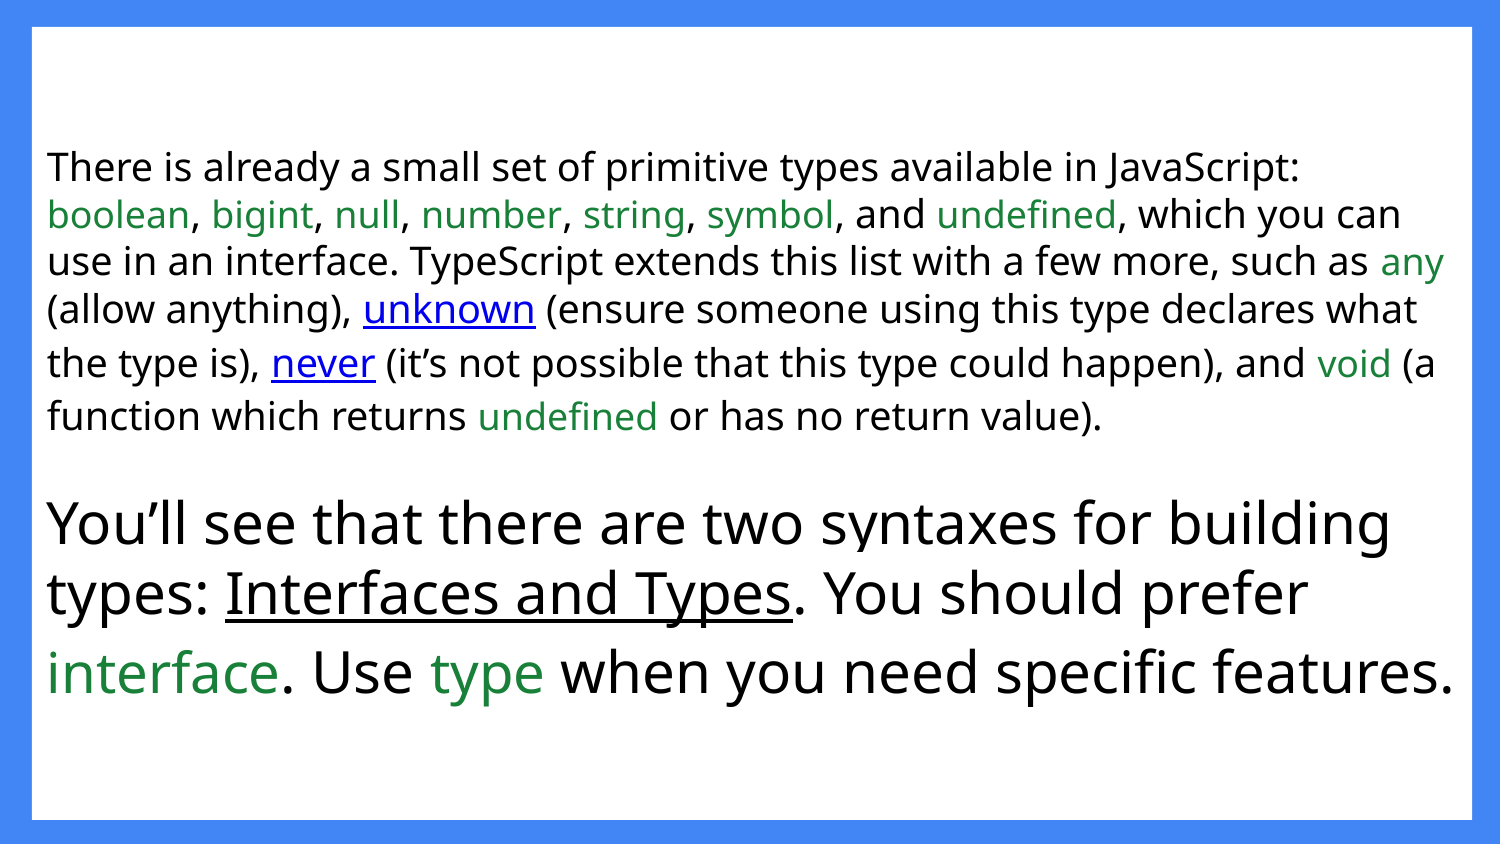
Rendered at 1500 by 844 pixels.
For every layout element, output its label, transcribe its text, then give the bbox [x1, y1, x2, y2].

title There is already a small set of primitive types available in JavaScript: boolean, bigint, null, number, string, symbol, and undefined, which you can use in an interface. TypeScript extends this list with a few more, such as any (allow anything), unknown (ensure someone using this type declares what the type is), never (it’s not possible that this type could happen), and void (a function which returns undefined or has no return value). You’ll see that there are two syntaxes for building types: Interfaces and Types. You should prefer interface. Use type when you need specific features. [31, 26, 1473, 820]
